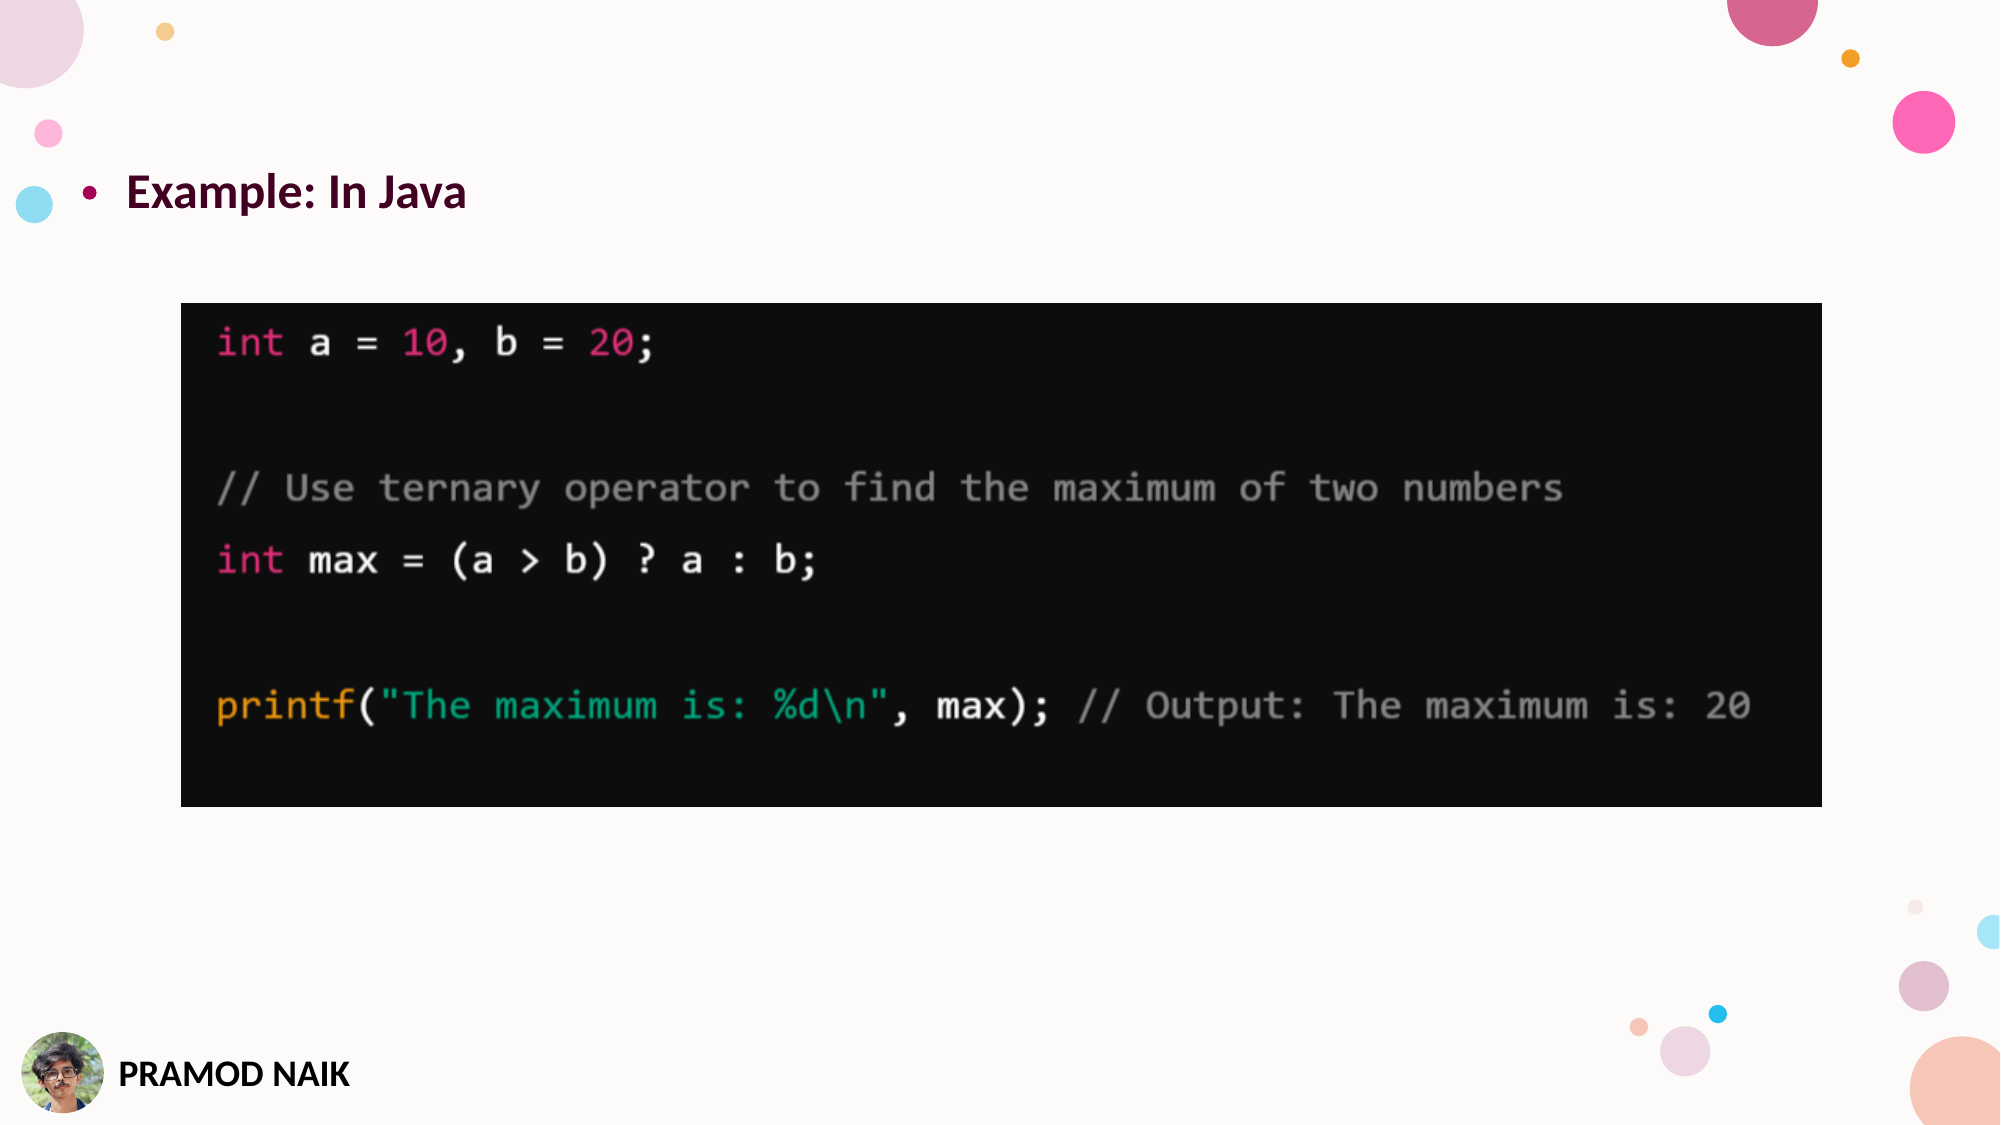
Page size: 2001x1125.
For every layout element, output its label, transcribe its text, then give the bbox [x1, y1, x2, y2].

picture [181, 303, 1822, 807]
list Example: In Java [111, 77, 1860, 994]
picture [21, 1031, 104, 1114]
